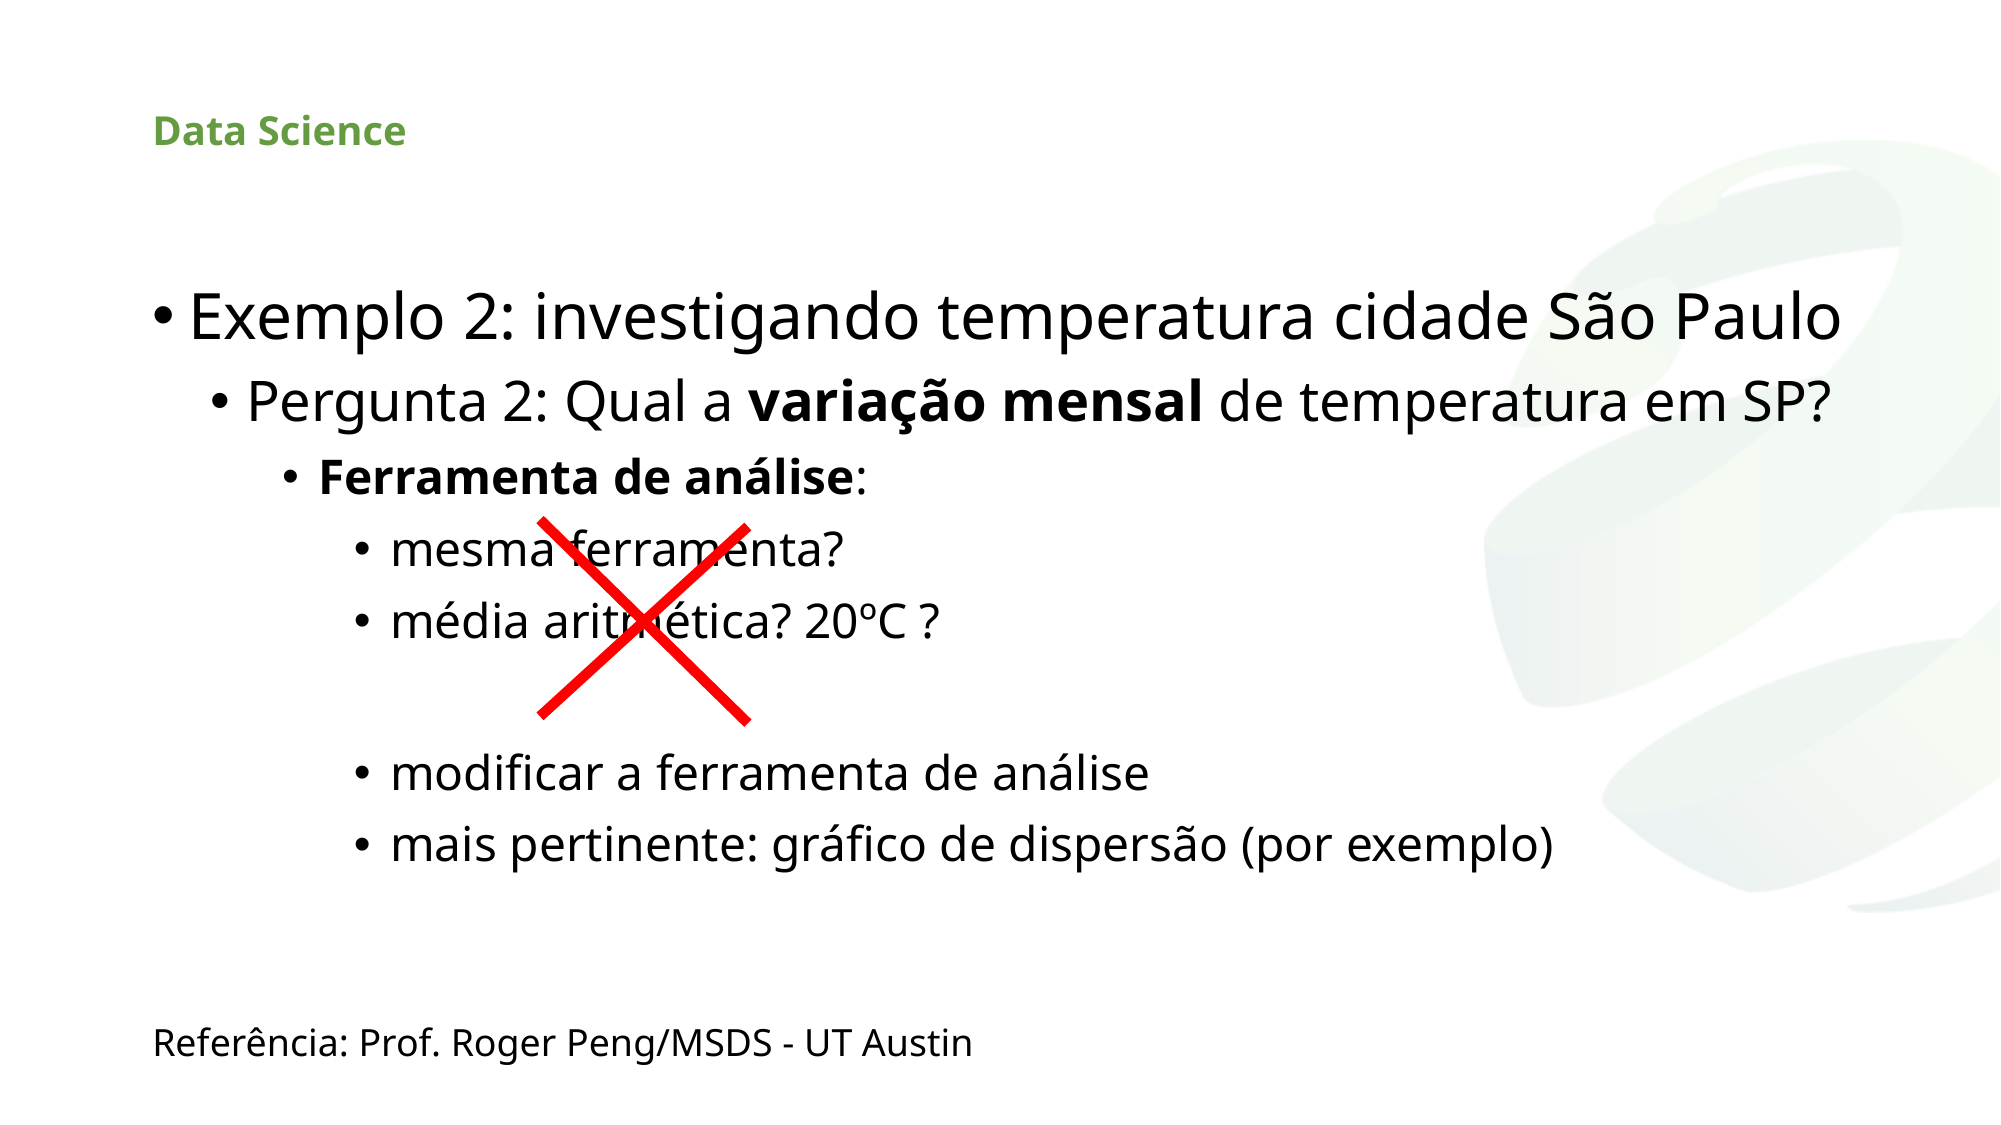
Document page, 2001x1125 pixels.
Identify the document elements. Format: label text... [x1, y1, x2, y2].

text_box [539, 525, 749, 717]
list Exemplo 2: investigando temperatura cidade São Paulo Pergunta 2: Qual a variação mensal de temperatura em SP? Ferramenta de análise: mesma ferramenta? média aritmética? 20ºC ? modificar a ferramenta de análise mais pertinente: gráfico de dispersão (por exemplo) [137, 276, 1863, 1014]
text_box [539, 717, 749, 724]
text_box Referência: Prof. Roger Peng/MSDS - UT Austin [137, 1012, 1044, 1117]
picture [1484, 140, 2000, 913]
title Data Science [137, 59, 1863, 211]
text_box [539, 519, 749, 525]
